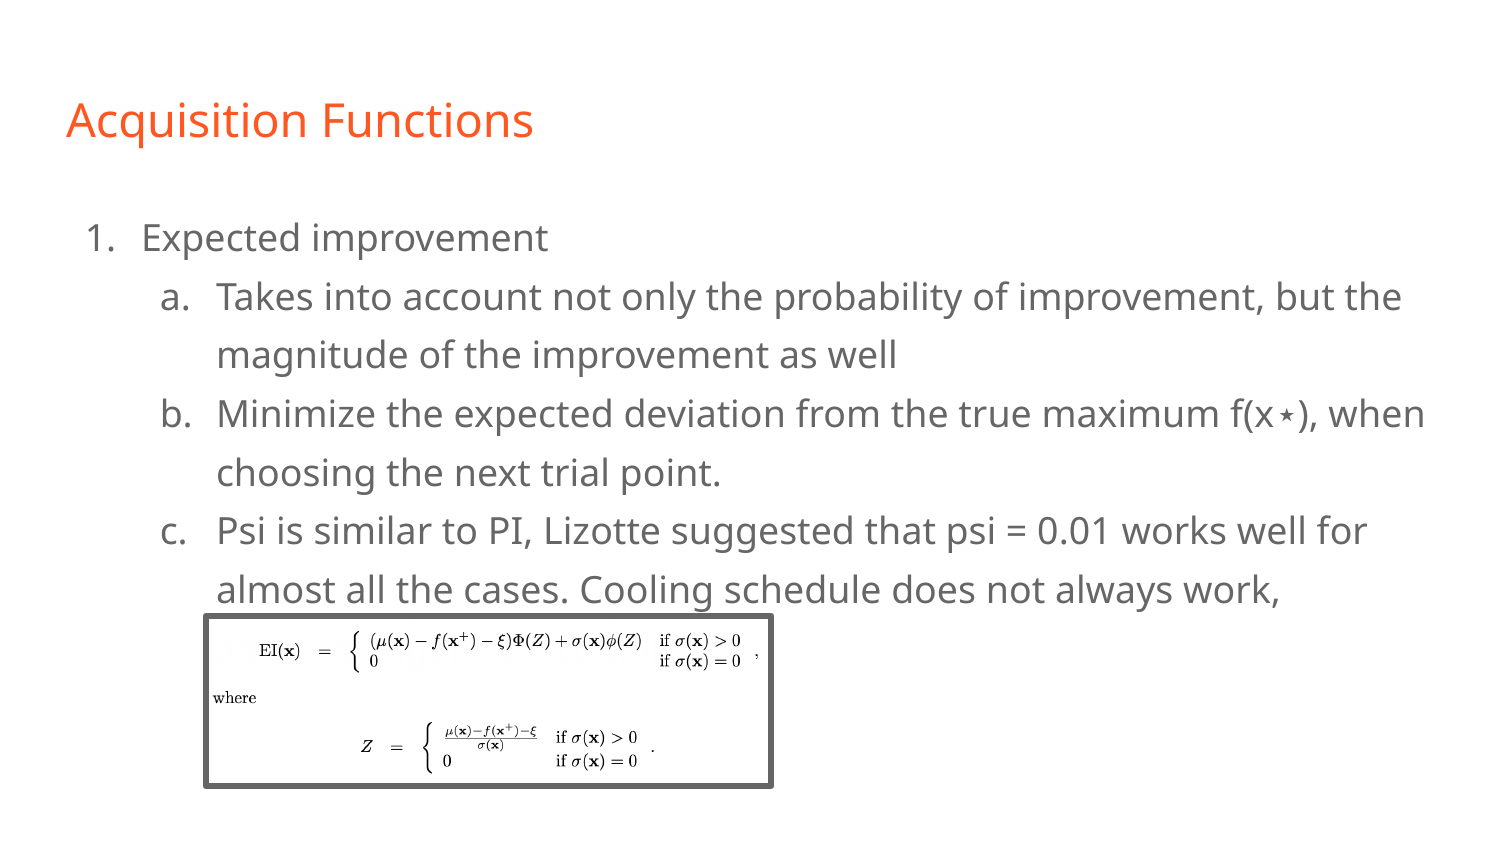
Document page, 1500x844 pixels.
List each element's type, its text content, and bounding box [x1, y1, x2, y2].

title Acquisition Functions [51, 72, 1449, 167]
list Expected improvement Takes into account not only the probability of improvement, but the magnitude of the improvement as well Minimize the expected deviation from the true maximum f(x⋆), when choosing the next trial point. Psi is similar to PI, Lizotte suggested that psi = 0.01 works well for almost all the cases. Cooling schedule does not always work, although against intuition. [51, 189, 1449, 750]
picture [208, 618, 769, 784]
